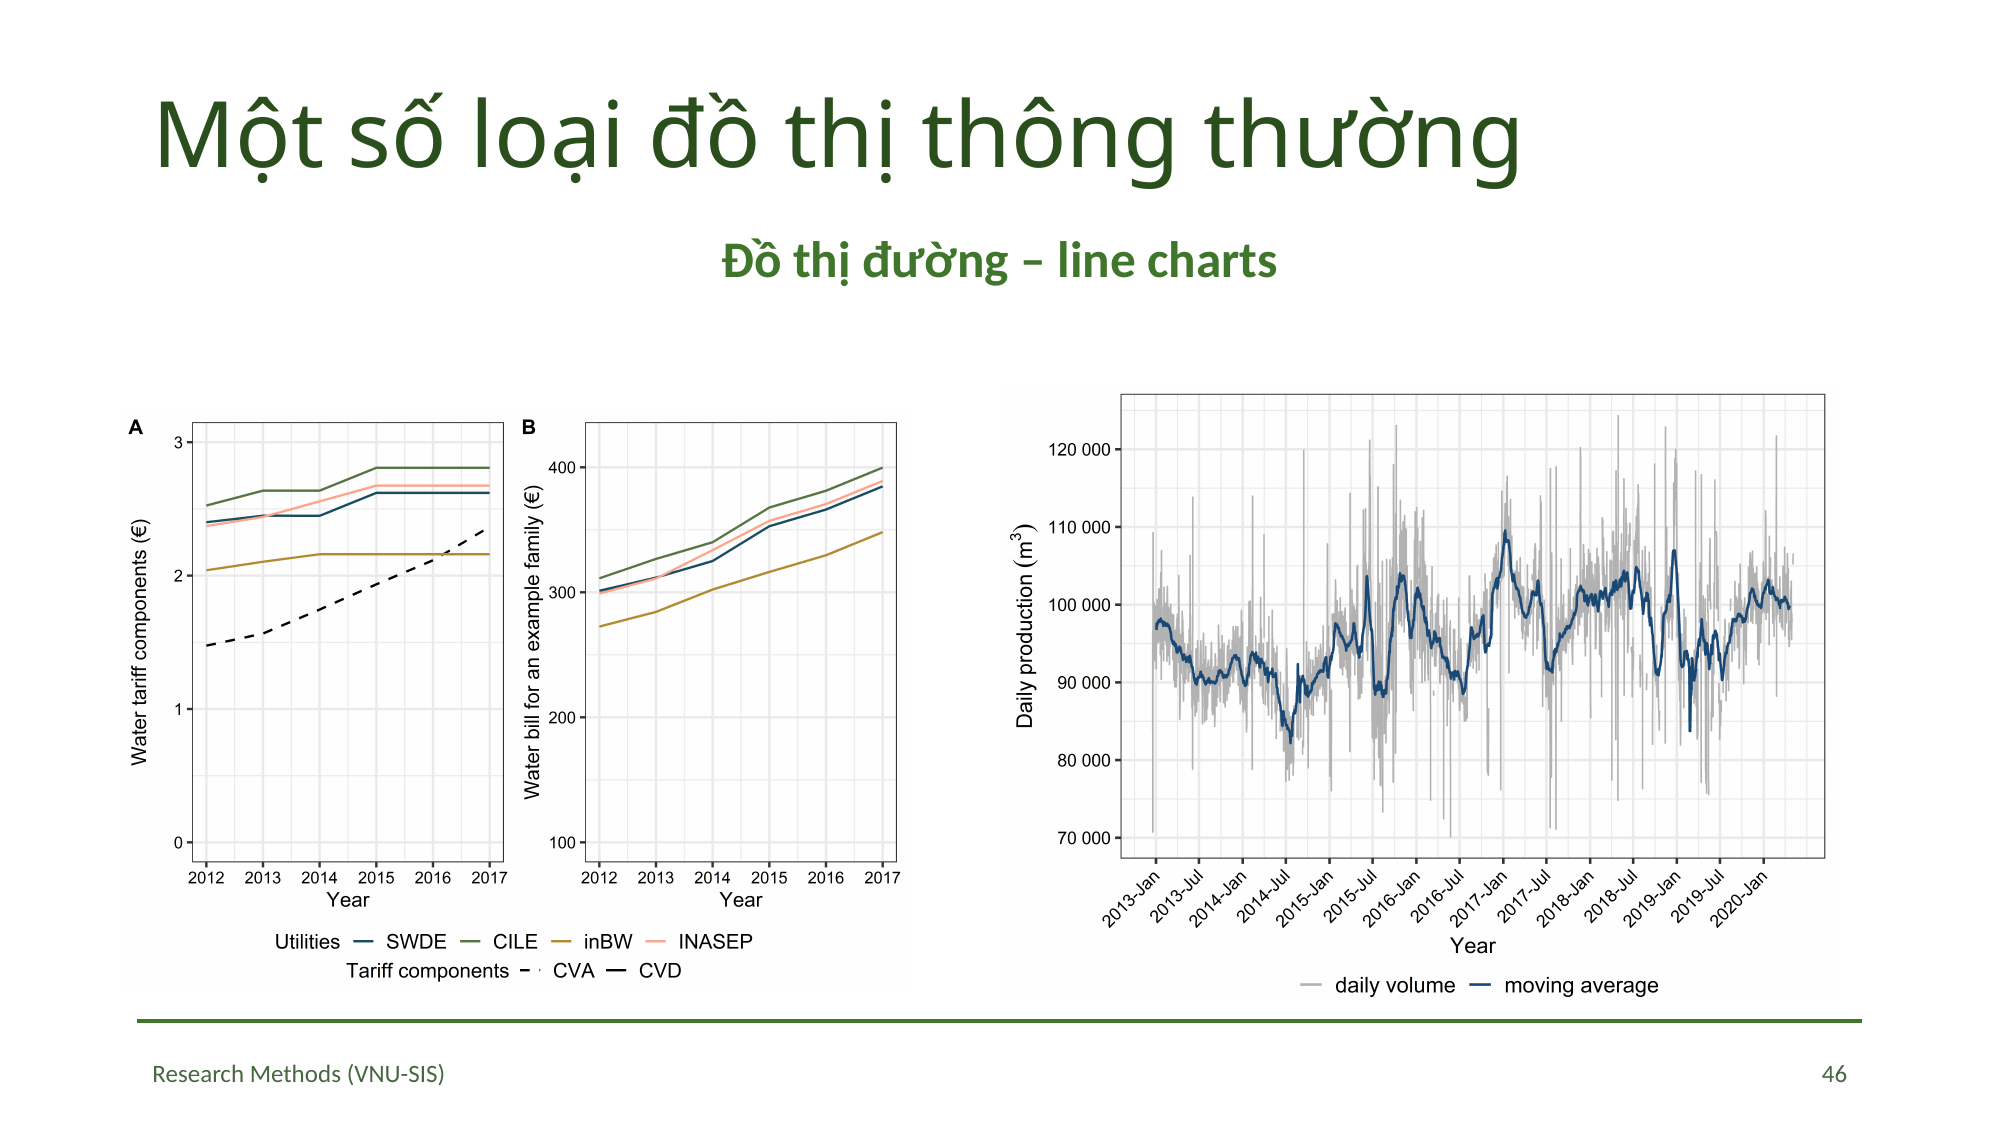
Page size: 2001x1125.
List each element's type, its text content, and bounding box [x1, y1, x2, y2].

footer Research Methods (VNU-SIS) [137, 1042, 514, 1103]
title Một số loại đồ thị thông thường [137, 59, 1863, 216]
picture [999, 383, 1836, 1000]
picture [121, 412, 907, 990]
slide_number 46 [1412, 1042, 1863, 1103]
text_box Đồ thị đường – line charts [668, 219, 1332, 343]
